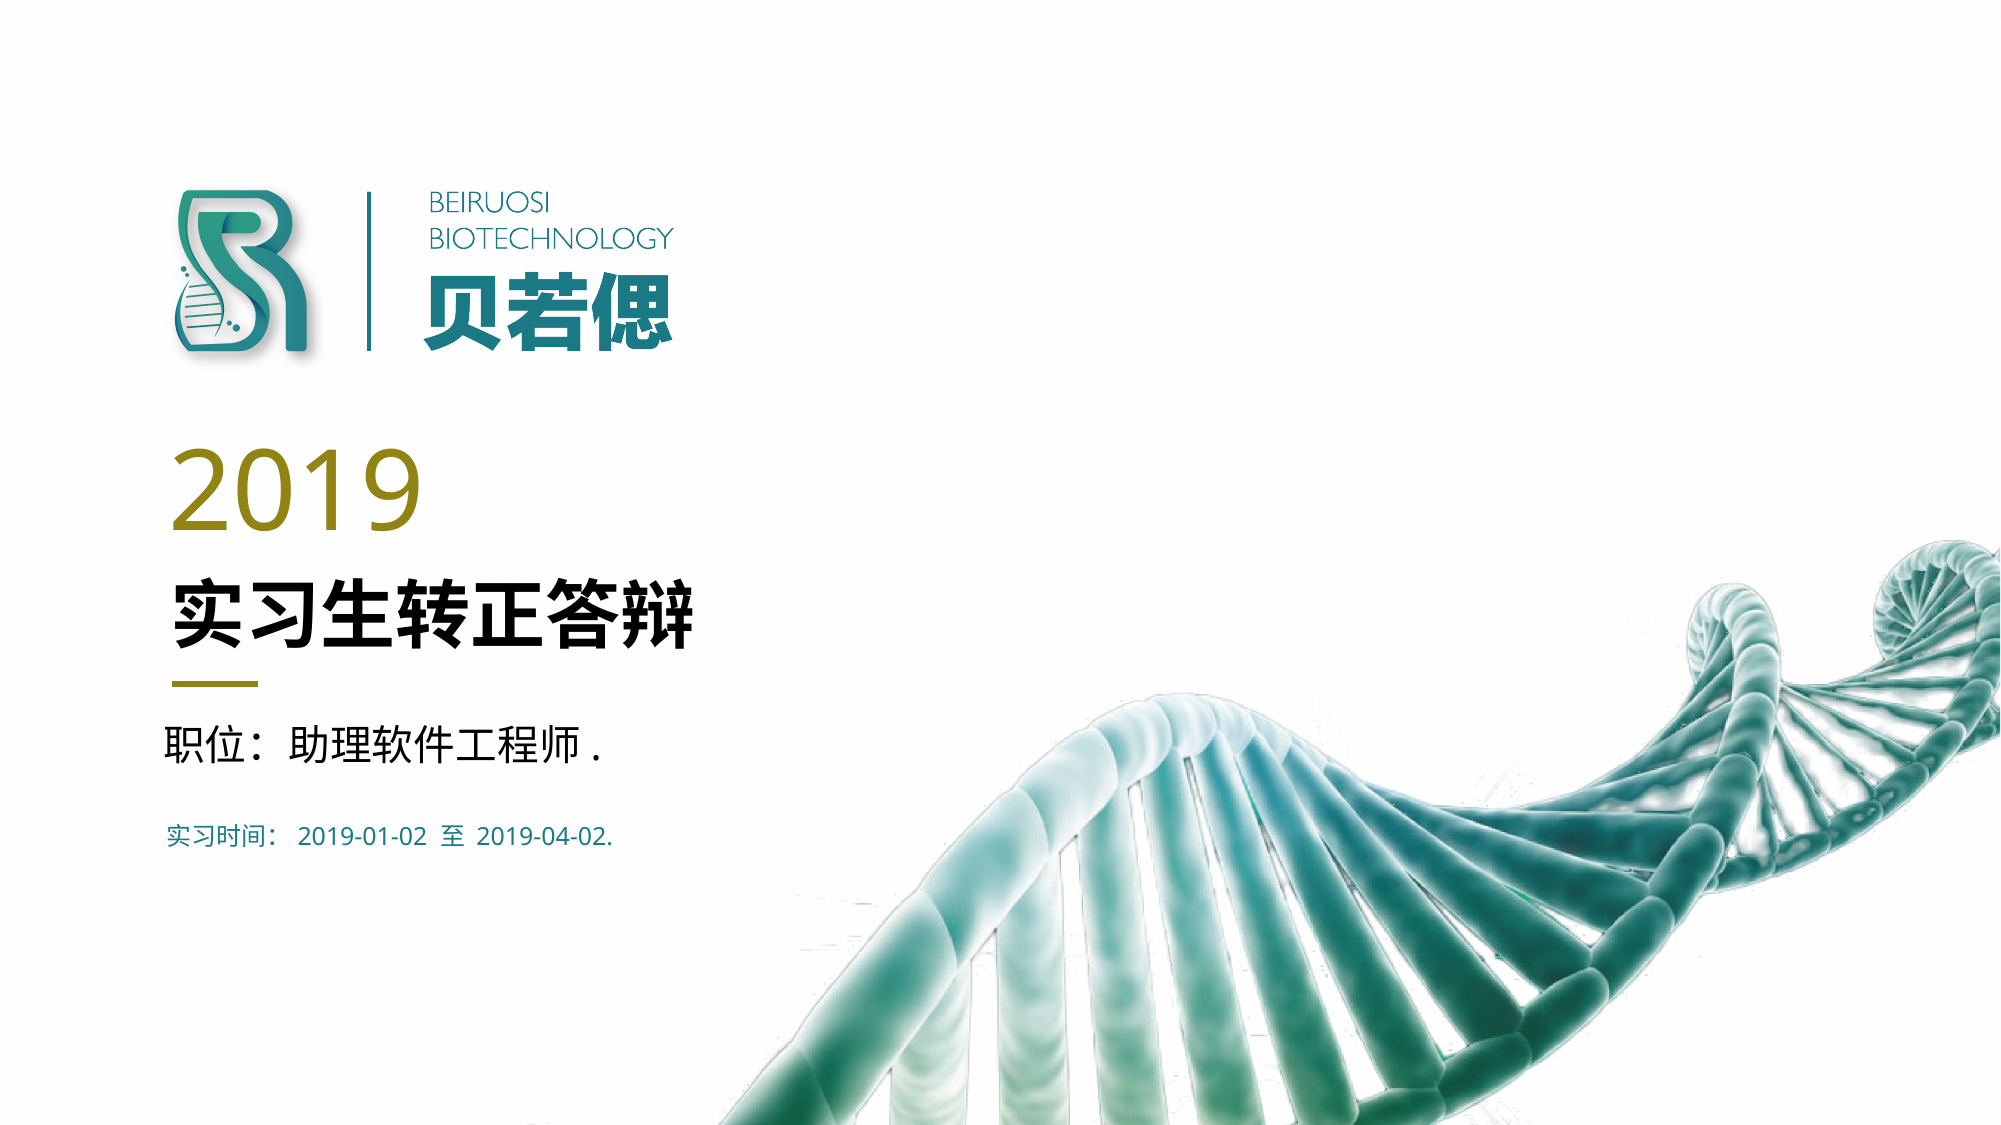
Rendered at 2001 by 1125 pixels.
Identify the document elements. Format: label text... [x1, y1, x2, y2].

text_box 2019 [153, 410, 441, 561]
text_box 实习生转正答辩 [155, 559, 711, 665]
picture [0, 0, 2001, 1125]
text_box 实习时间：2019-01-02 至 2019-04-02. [151, 812, 936, 858]
text_box 职位：助理软件工程师. [148, 711, 617, 827]
